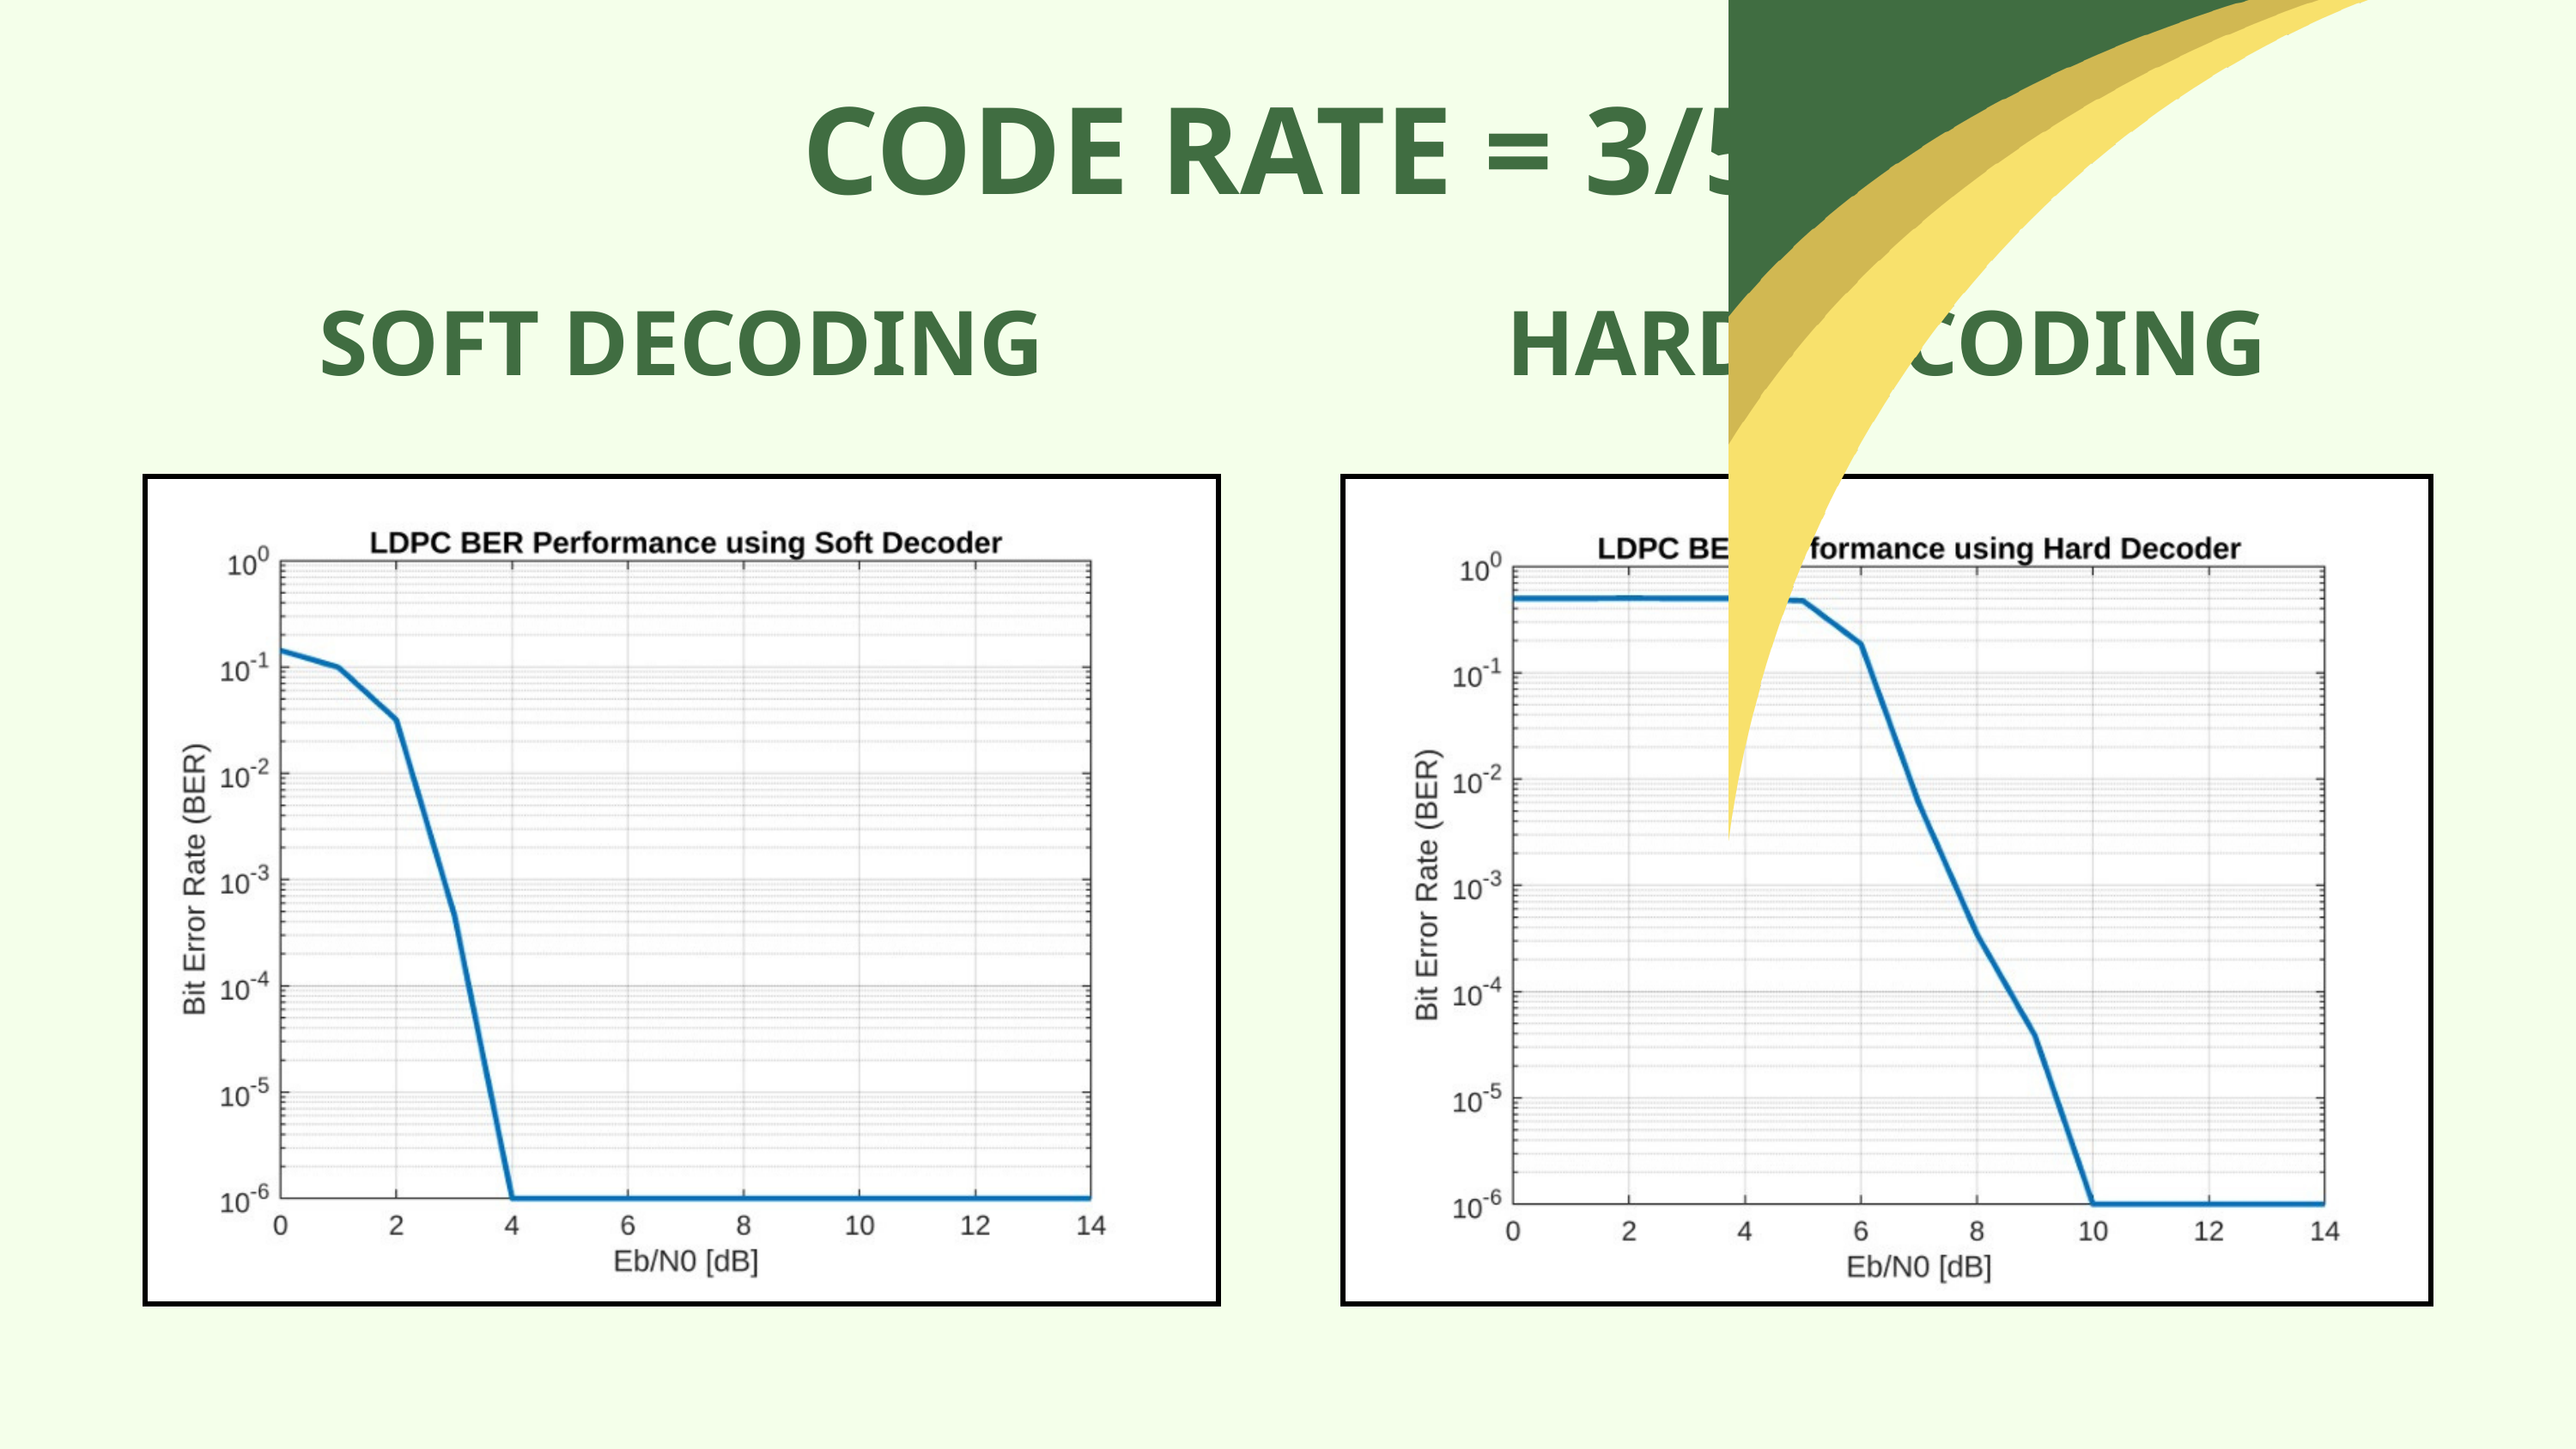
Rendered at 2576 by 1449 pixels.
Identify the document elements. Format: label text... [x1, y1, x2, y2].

text_box [144, 476, 1219, 1304]
text_box [1342, 476, 2432, 1304]
text_box CODE RATE = 3/5 [773, 49, 1728, 219]
text_box [1728, 0, 2576, 842]
text_box HARD DECODING [1372, 267, 1728, 393]
text_box SOFT DECODING [167, 267, 1196, 393]
